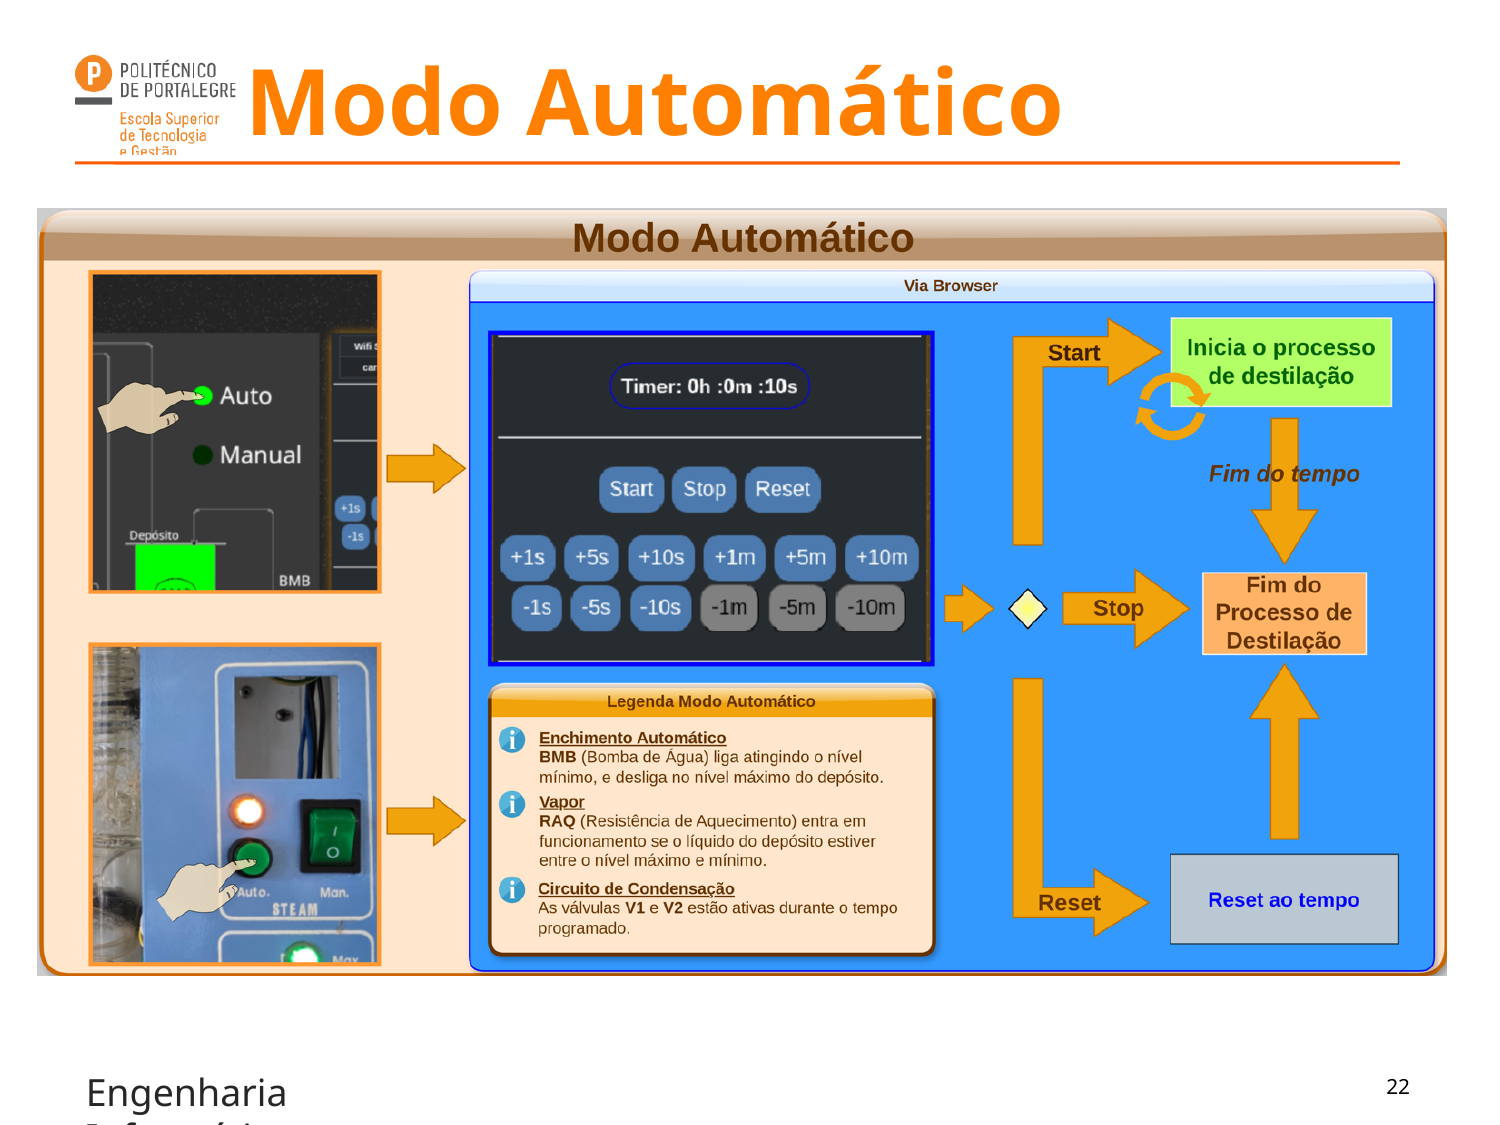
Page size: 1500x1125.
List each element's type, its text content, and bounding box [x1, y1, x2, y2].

picture [37, 207, 1448, 977]
title Modo Automático [229, 45, 1448, 162]
slide_number 22 [1074, 1065, 1426, 1120]
